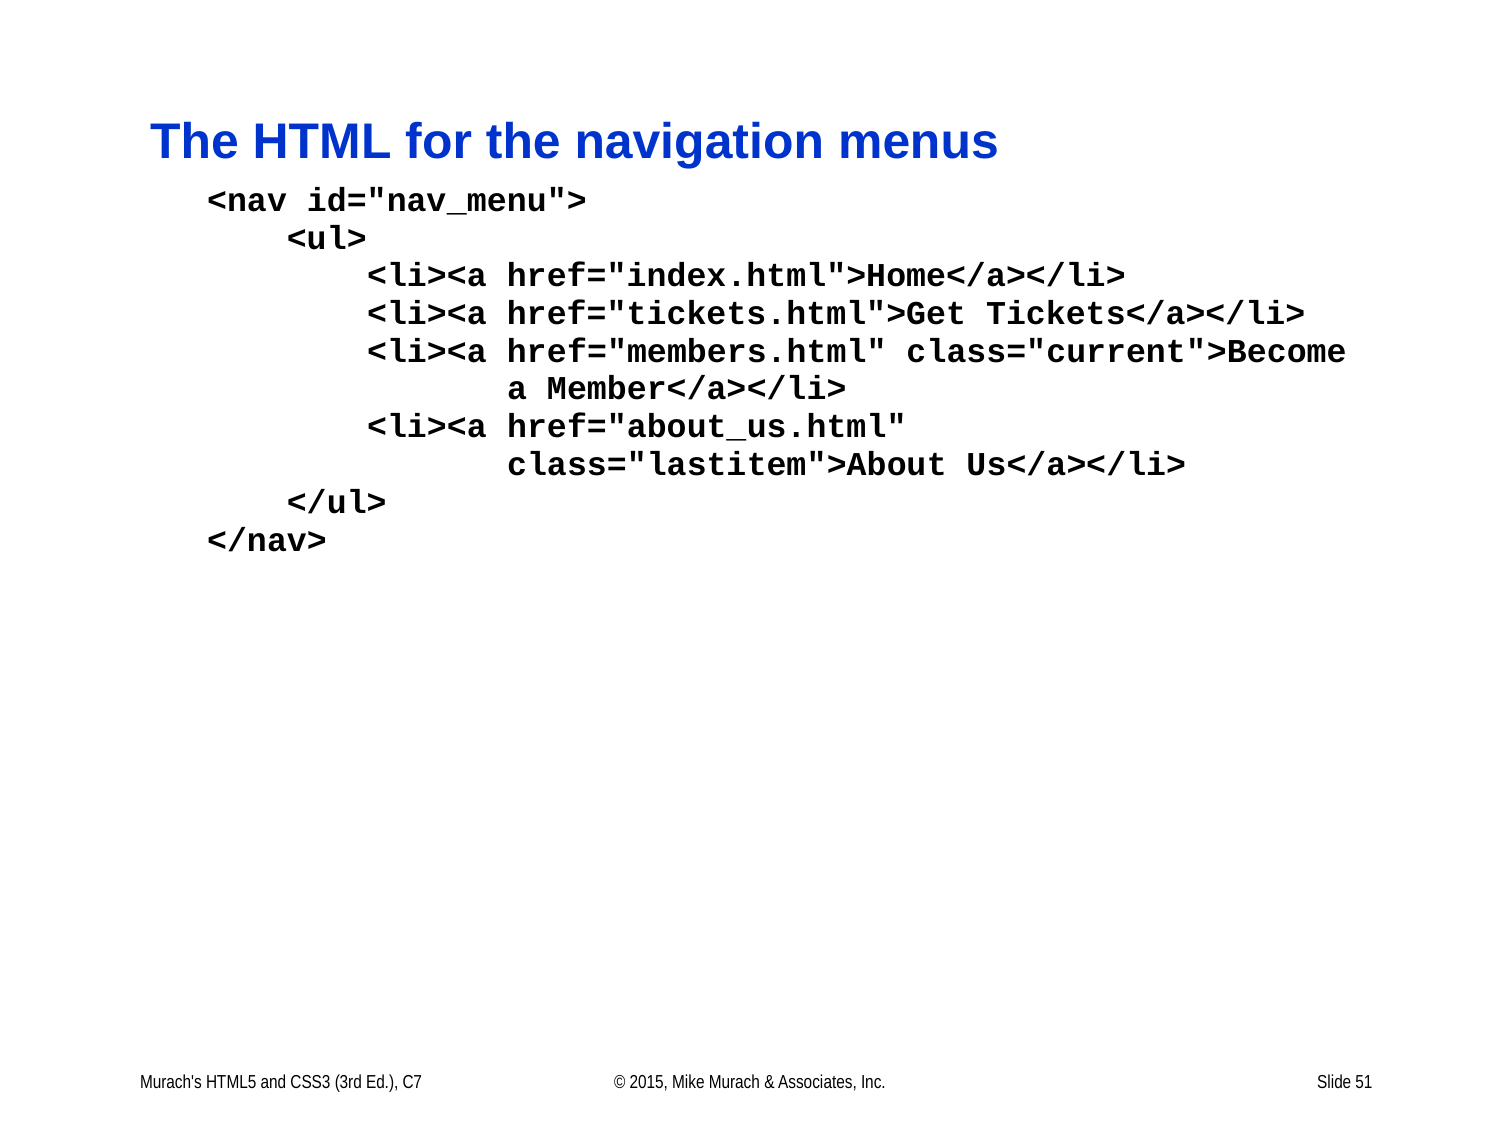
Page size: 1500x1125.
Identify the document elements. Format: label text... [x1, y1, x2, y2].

slide_number Slide 51 [1074, 1025, 1388, 1100]
slide_number Murach's HTML5 and CSS3 (3rd Ed.), C7 [125, 1025, 450, 1100]
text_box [149, 112, 1348, 183]
footer © 2015, Mike Murach & Associates, Inc. [474, 1025, 1025, 1100]
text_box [149, 183, 1348, 563]
